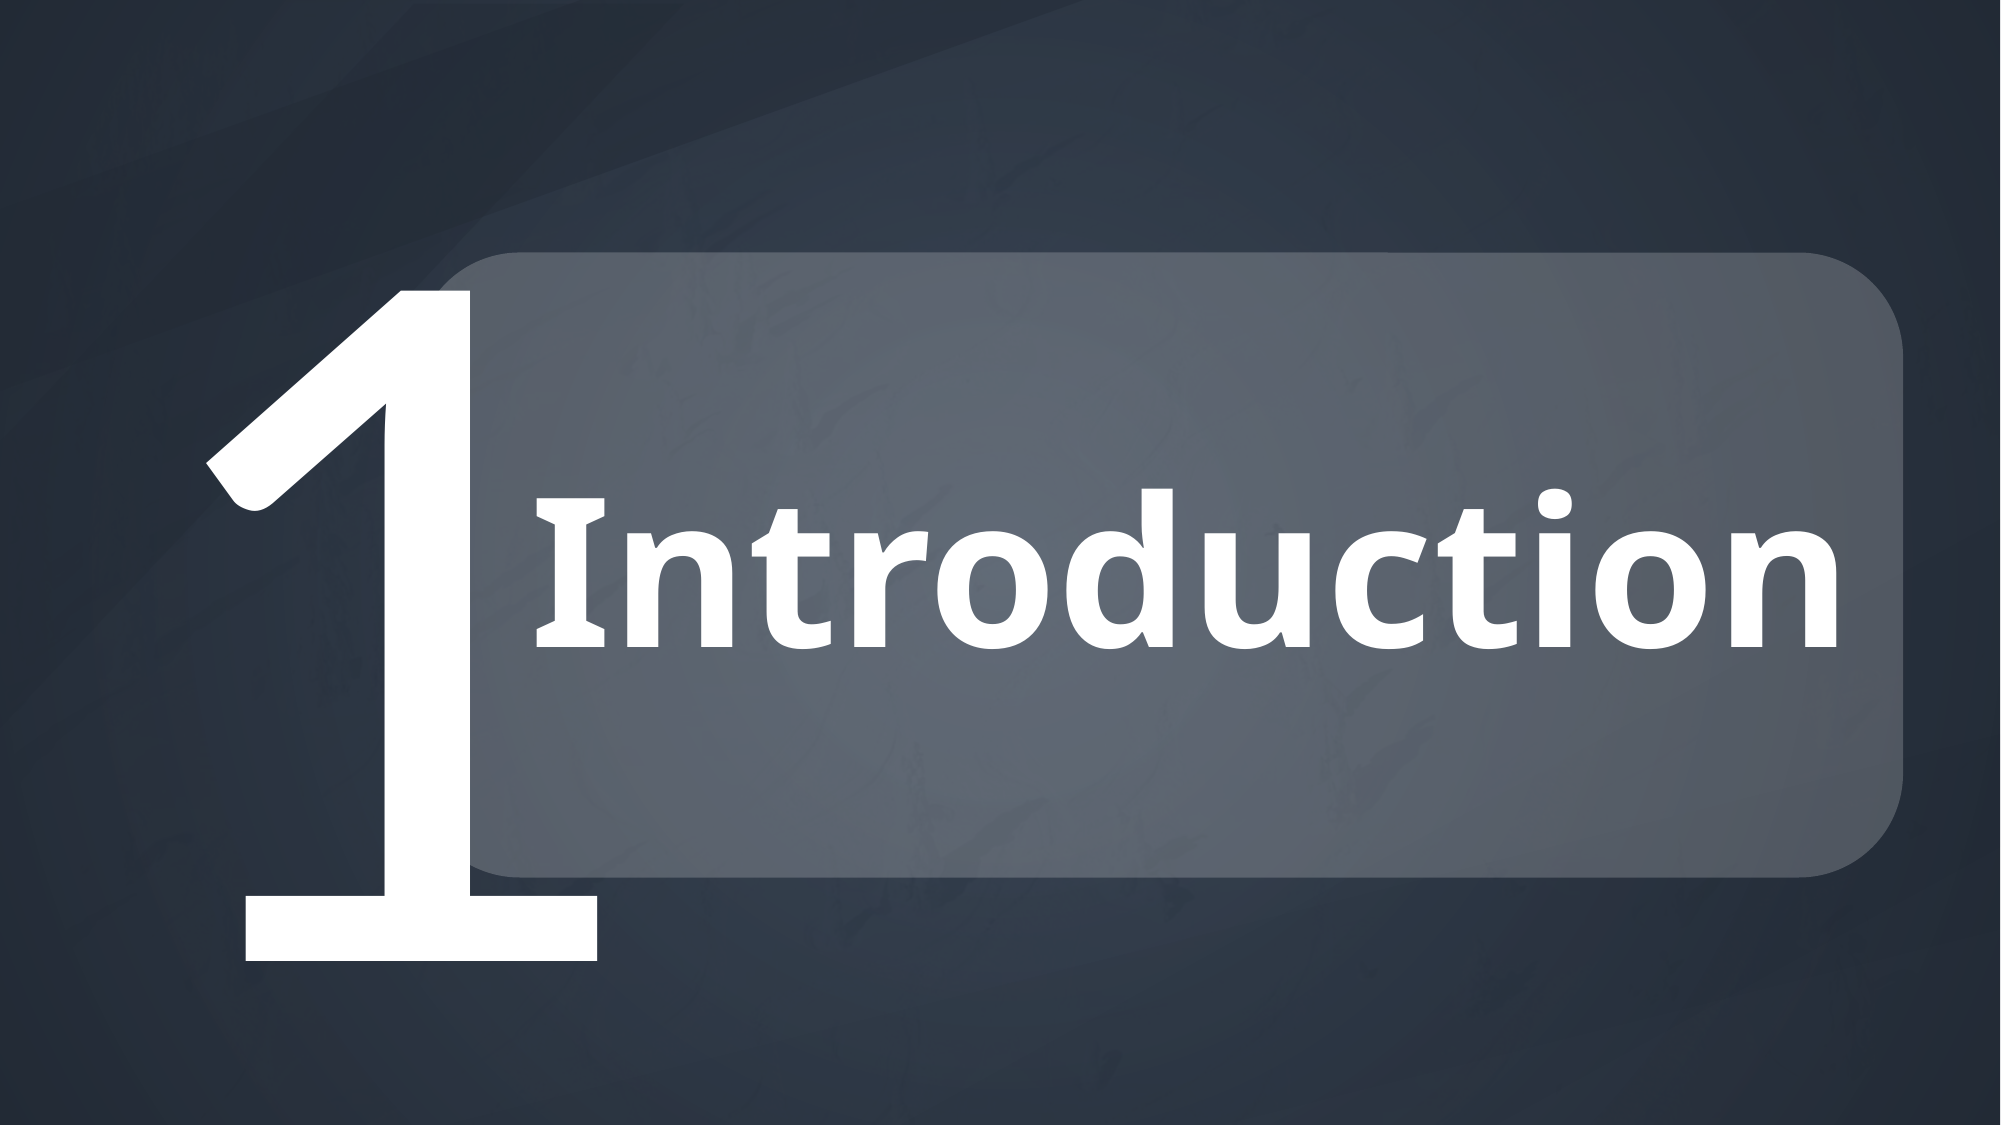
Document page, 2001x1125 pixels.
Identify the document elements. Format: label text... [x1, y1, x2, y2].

text_box [859, 251, 1905, 879]
text_box Introduction [515, 431, 1869, 697]
text_box 1 [102, 0, 859, 1125]
